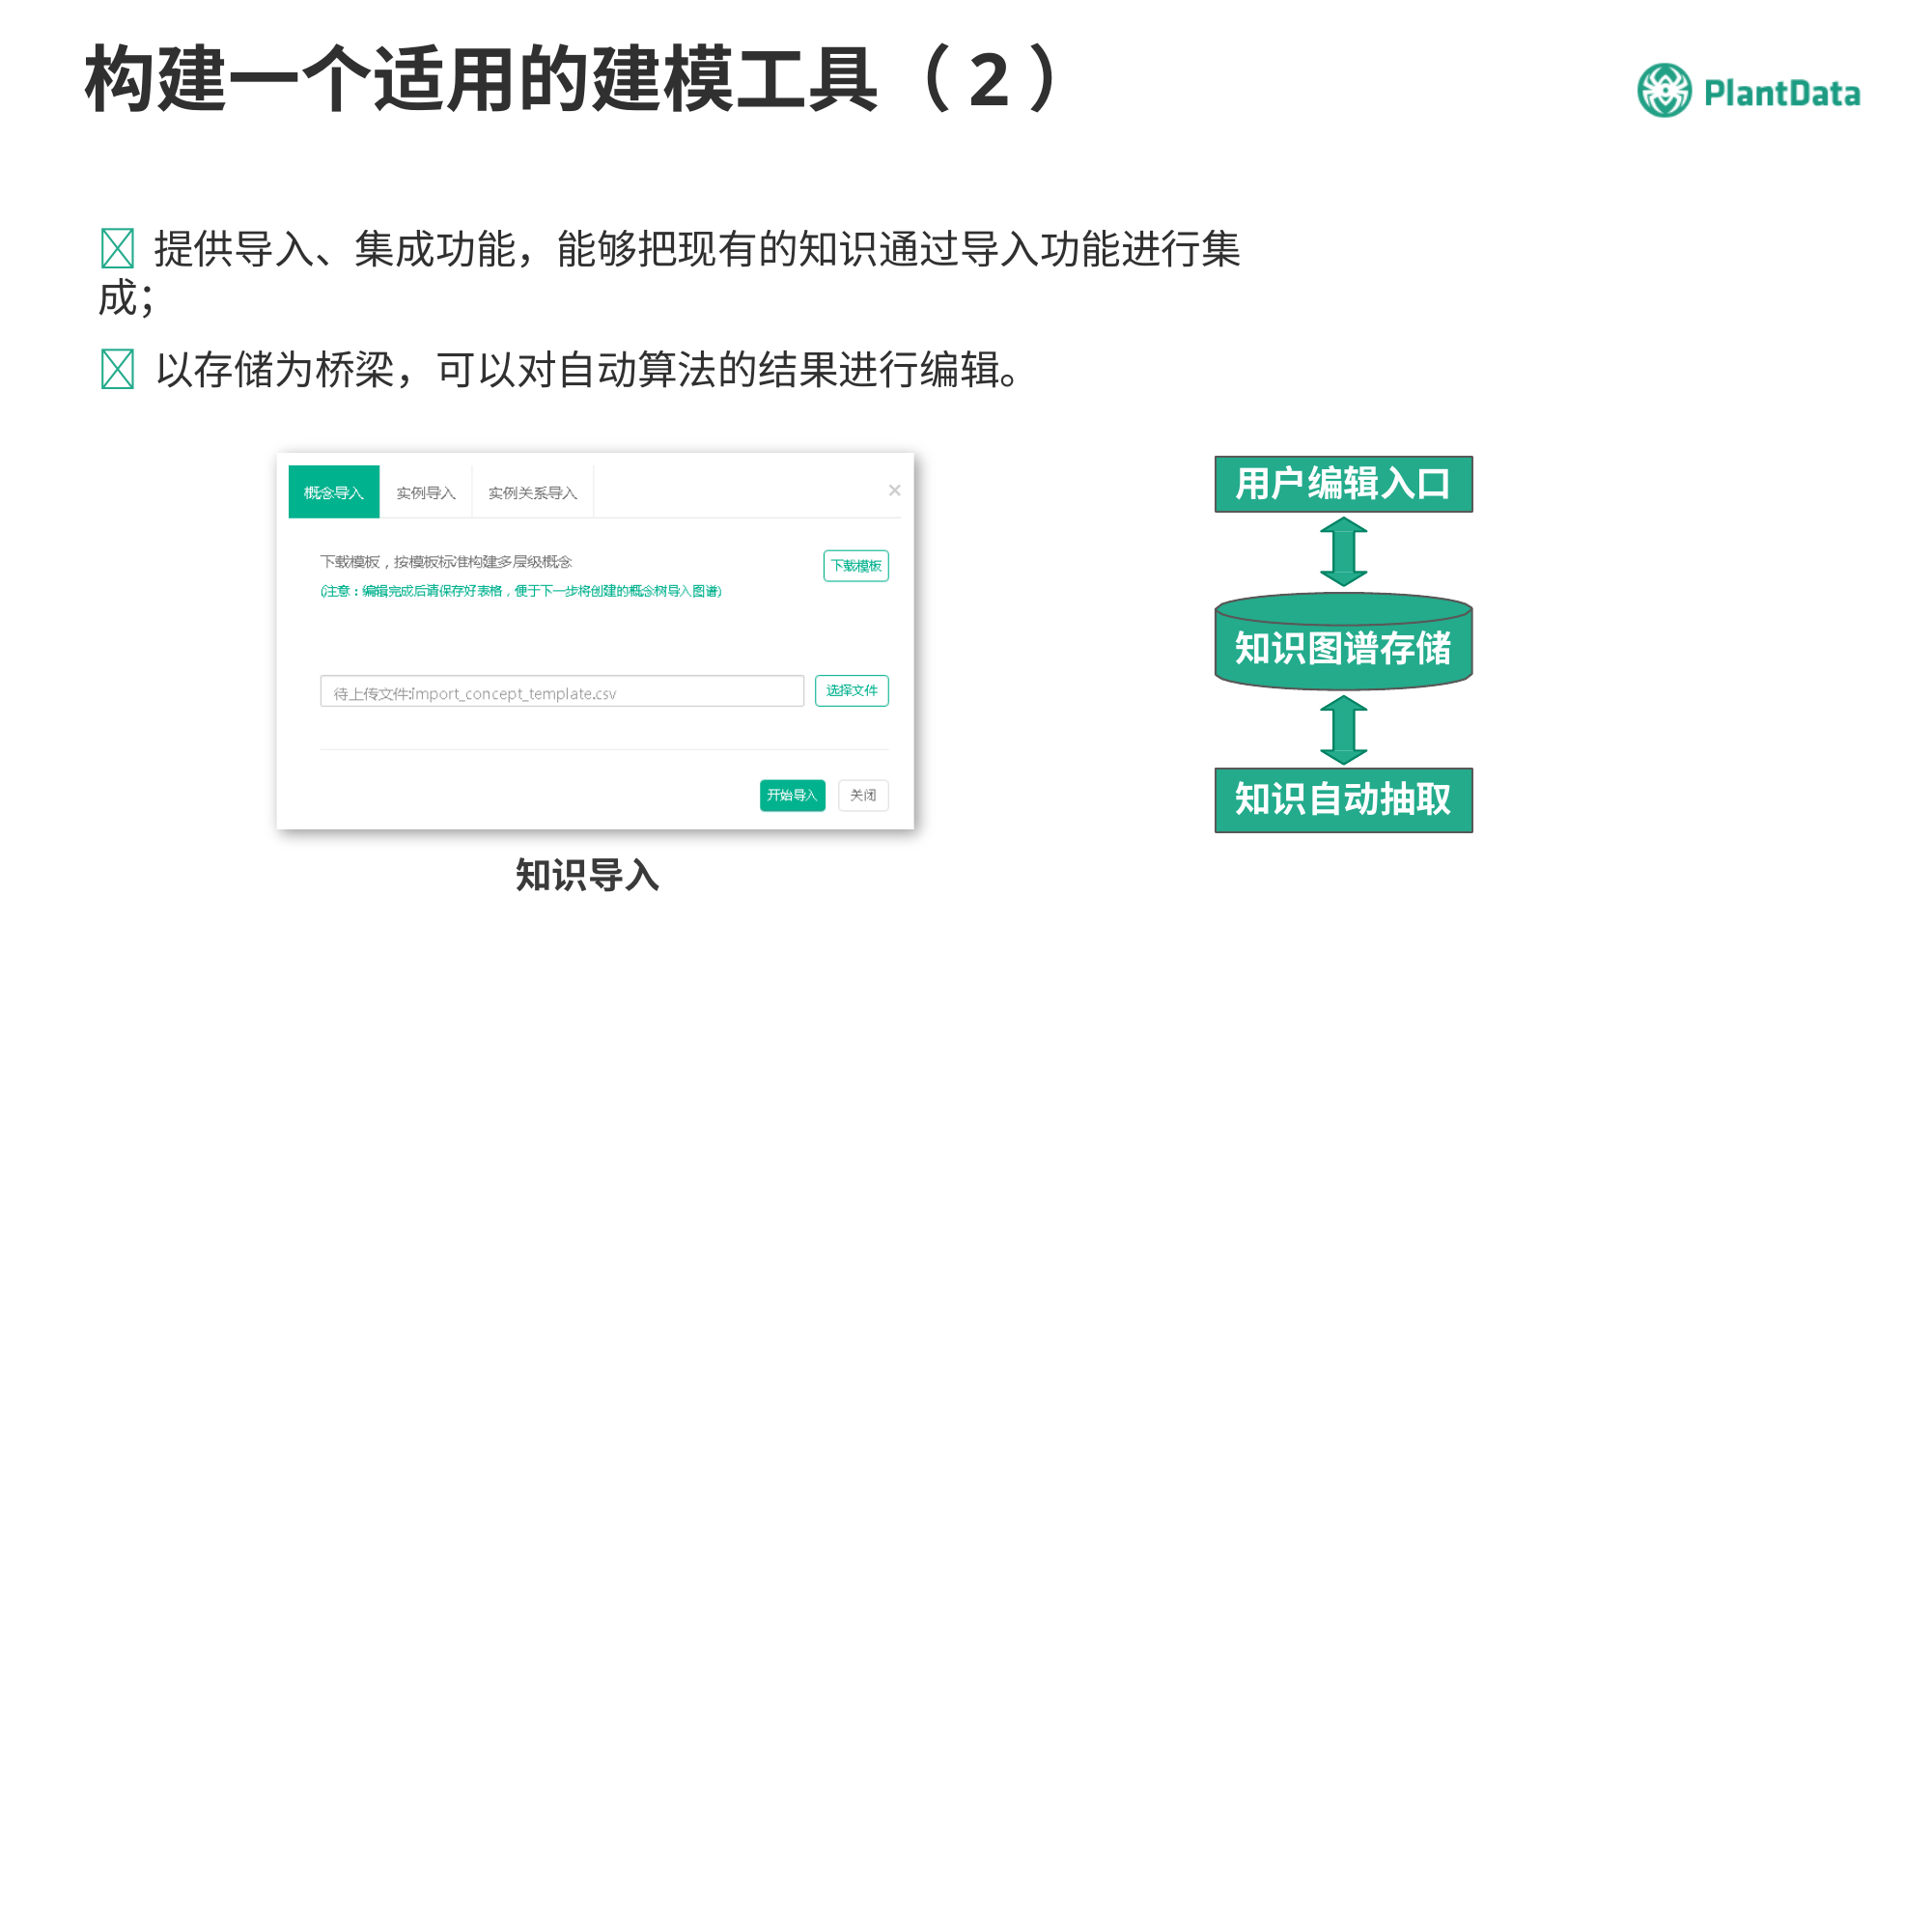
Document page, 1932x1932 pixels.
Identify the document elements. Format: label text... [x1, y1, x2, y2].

text_box 知识图谱存储 [1233, 626, 1455, 672]
title 构建一个适用的建模工具（2） [77, 33, 1854, 123]
text_box [289, 465, 902, 817]
text_box [1215, 457, 1472, 512]
text_box [258, 434, 941, 856]
text_box [1321, 695, 1367, 765]
text_box [1215, 593, 1472, 690]
text_box 知识自动抽取 知识导入 [514, 776, 1455, 899]
text_box  提供导入、集成功能，能够把现有的知识通过导入功能进行集成；  以存储为桥梁，可以对自动算法的结果进行编辑。 [95, 224, 1321, 348]
picture [1854, 59, 1866, 121]
text_box [1321, 518, 1367, 586]
text_box [276, 453, 914, 829]
text_box [1215, 769, 1472, 832]
text_box 用户编辑入口 [1233, 460, 1455, 506]
